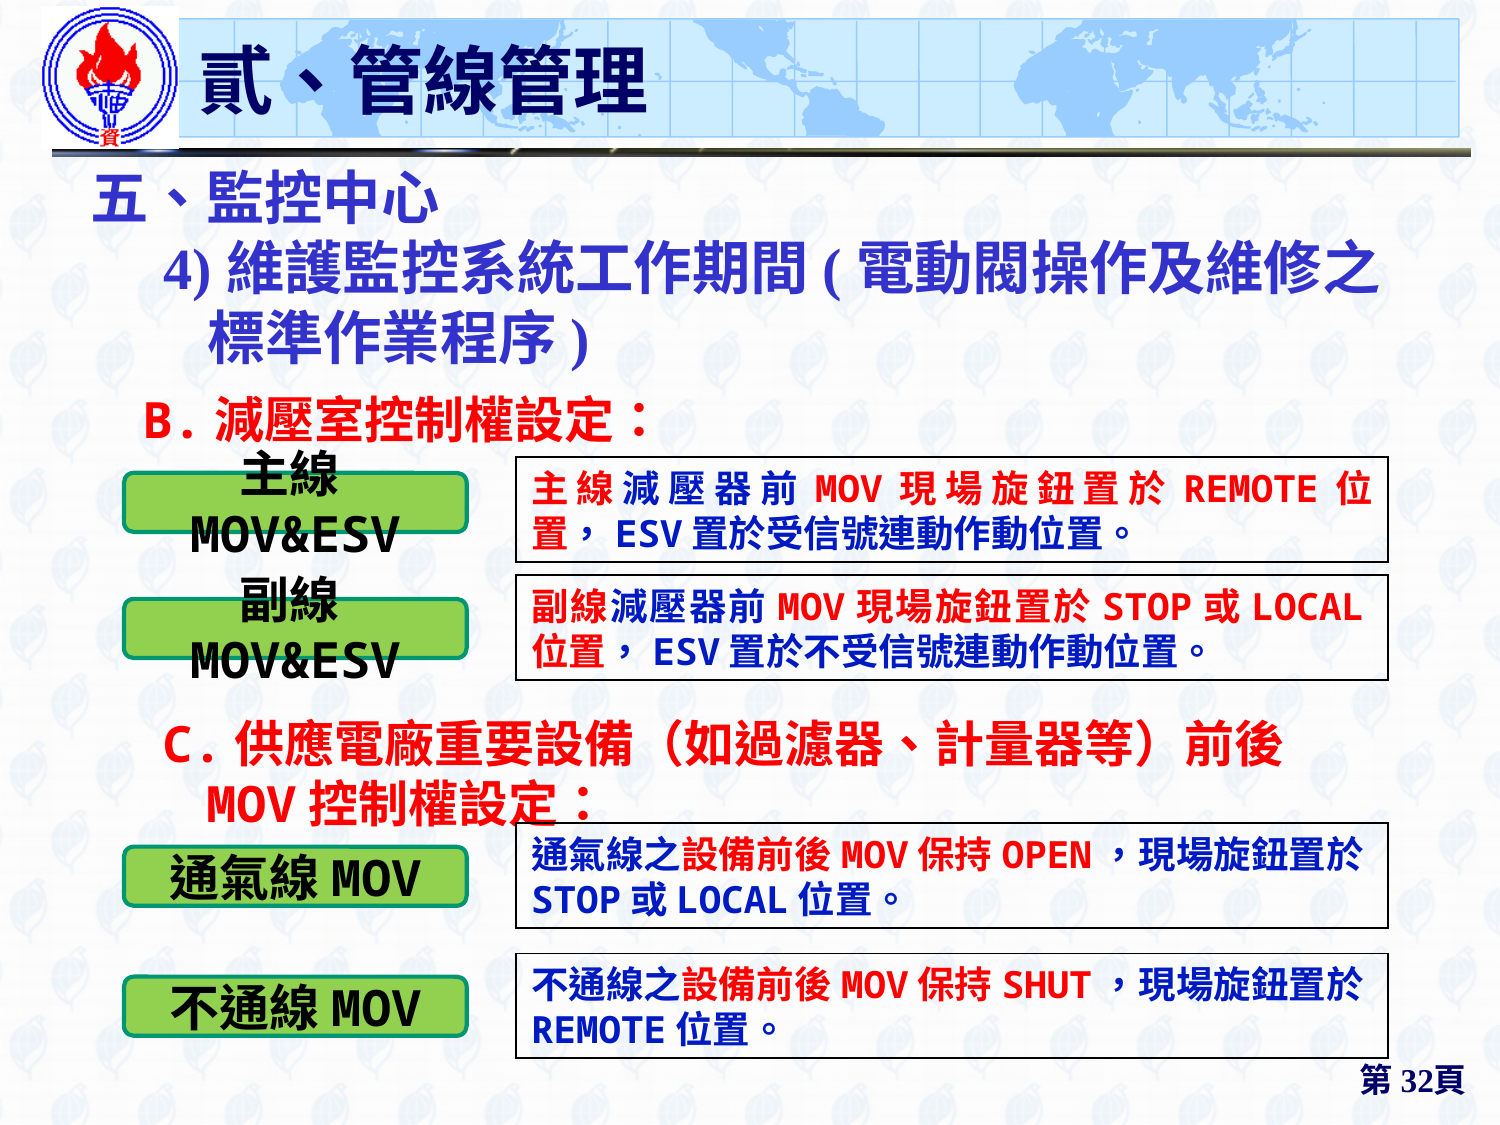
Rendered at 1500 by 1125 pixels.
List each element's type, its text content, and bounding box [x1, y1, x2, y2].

text_box 不通線MOV [121, 974, 469, 1038]
text_box 主線MOV&ESV [121, 470, 469, 535]
text_box 副線MOV&ESV [121, 596, 469, 661]
text_box C.供應電廠重要設備（如過濾器、計量器等）前後MOV控制權設定： [147, 705, 1388, 840]
text_box 不通線之設備前後MOV保持SHUT，現場旋鈕置於REMOTE位置。 [516, 953, 1388, 1059]
text_box B.減壓室控制權設定： [127, 381, 680, 457]
title 貳、管線管理 [183, 31, 1459, 126]
text_box 通氣線MOV [121, 844, 469, 908]
text_box 主線減壓器前MOV現場旋鈕置於REMOTE位置，ESV置於受信號連動作動位置。 [516, 457, 1388, 562]
slide_number 第32頁 [1131, 1051, 1483, 1125]
picture [0, 0, 1500, 1125]
text_box 通氣線之設備前後MOV保持OPEN，現場旋鈕置於STOP或LOCAL位置。 [516, 823, 1388, 928]
list 五、監控中心 4)維護監控系統工作期間(電動閥操作及維修之標準作業程序) [75, 153, 1425, 986]
text_box 副線減壓器前MOV現場旋鈕置於STOP或LOCAL位置，ESV置於不受信號連動作動位置。 [516, 575, 1388, 680]
